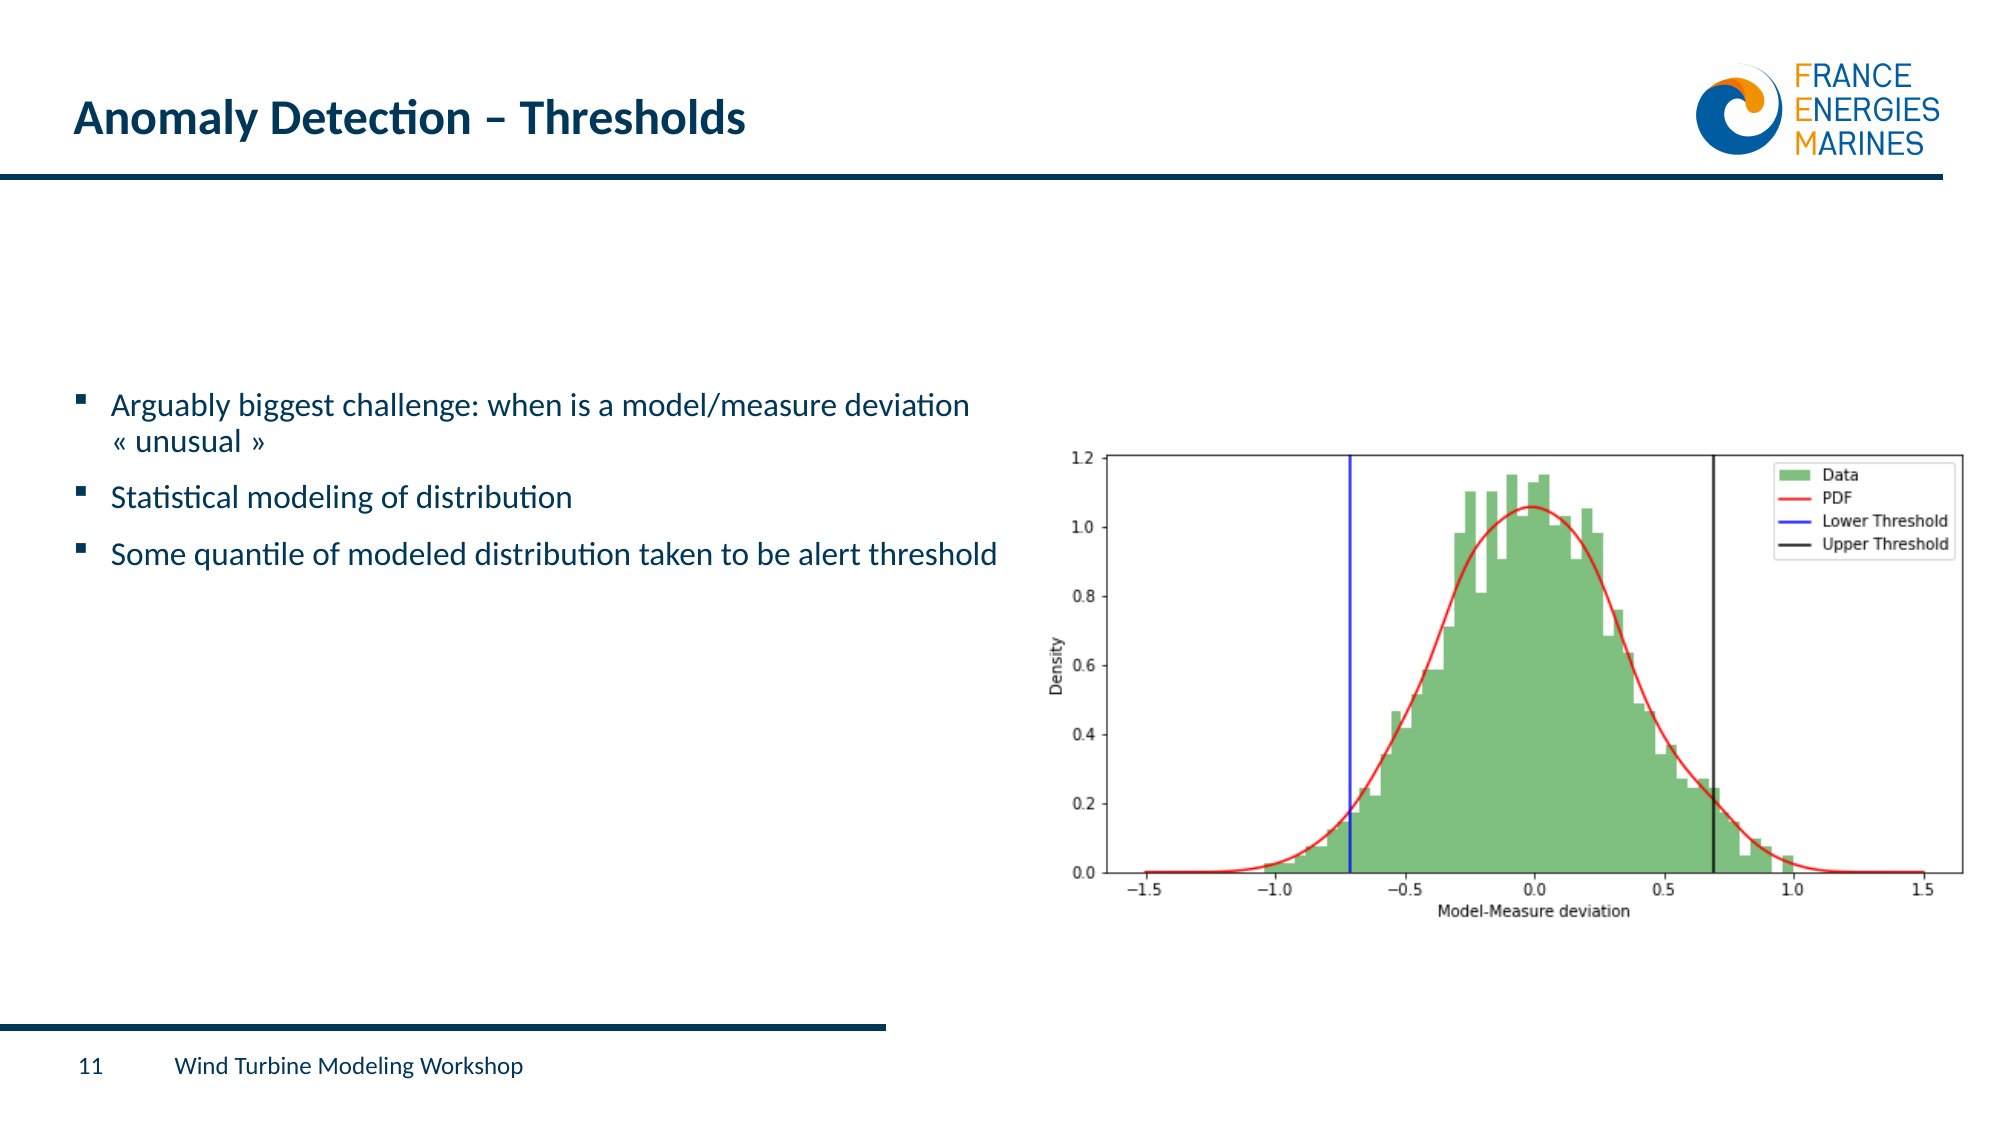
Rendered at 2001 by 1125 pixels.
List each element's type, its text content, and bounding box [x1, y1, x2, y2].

list Arguably biggest challenge: when is a model/measure deviation « unusual » Statistical modeling of distribution Some quantile of modeled distribution taken to be alert threshold [58, 206, 1943, 1014]
picture [1039, 441, 1973, 931]
picture [1696, 63, 1943, 155]
footer Wind Turbine Modeling Workshop [159, 1042, 878, 1103]
slide_number 11 [63, 1042, 142, 1103]
title Anomaly Detection – Thresholds [58, 60, 1649, 177]
